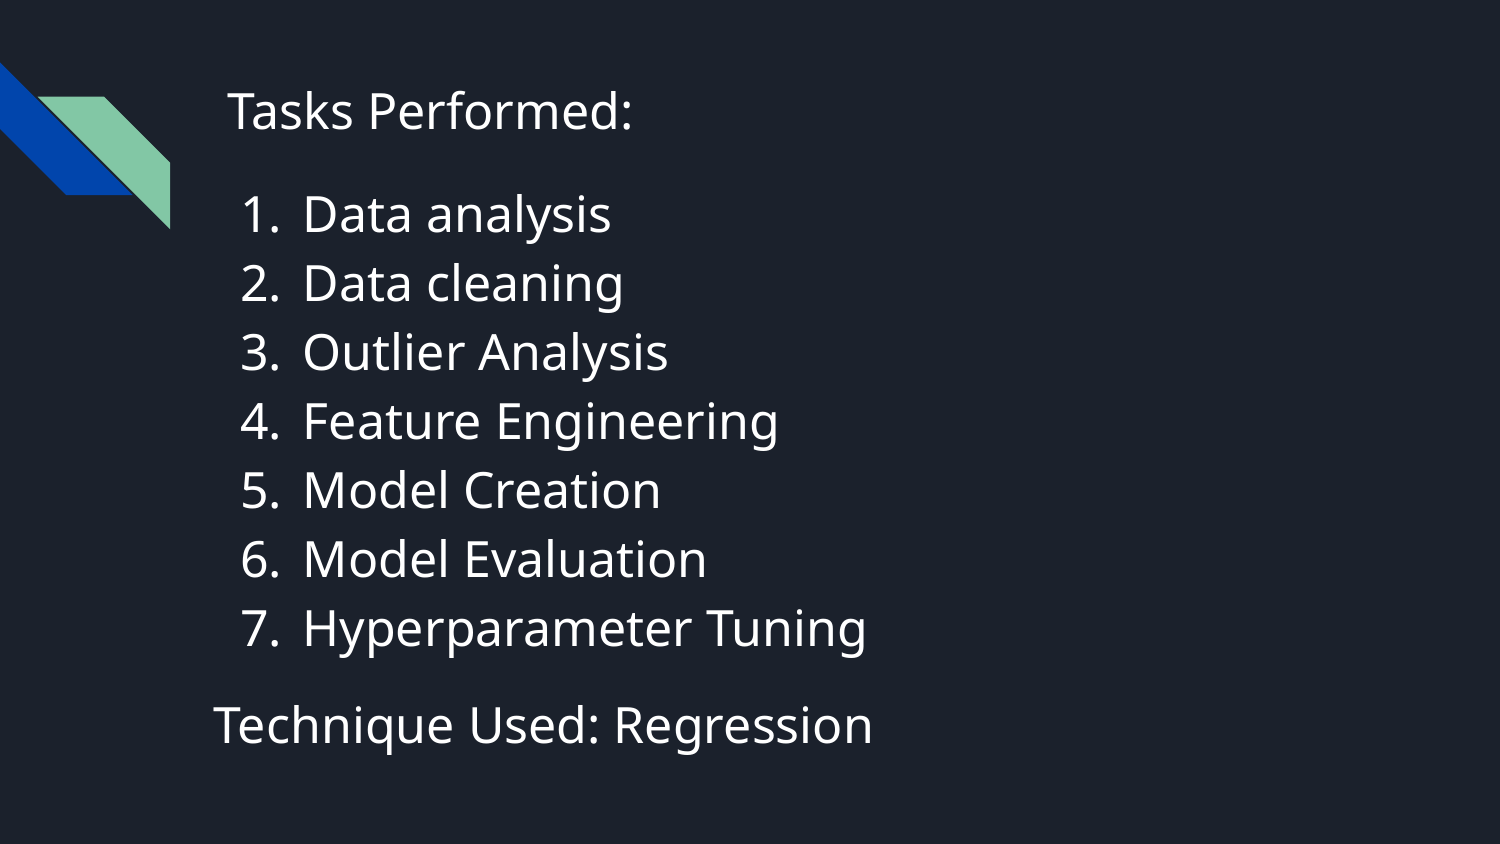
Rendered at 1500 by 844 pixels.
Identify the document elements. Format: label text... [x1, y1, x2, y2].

list Data analysis Data cleaning Outlier Analysis Feature Engineering Model Creation Model Evaluation Hyperparameter Tuning [212, 158, 1368, 574]
title Technique Used: Regression [198, 678, 1354, 829]
title Tasks Performed: [212, 64, 1368, 158]
